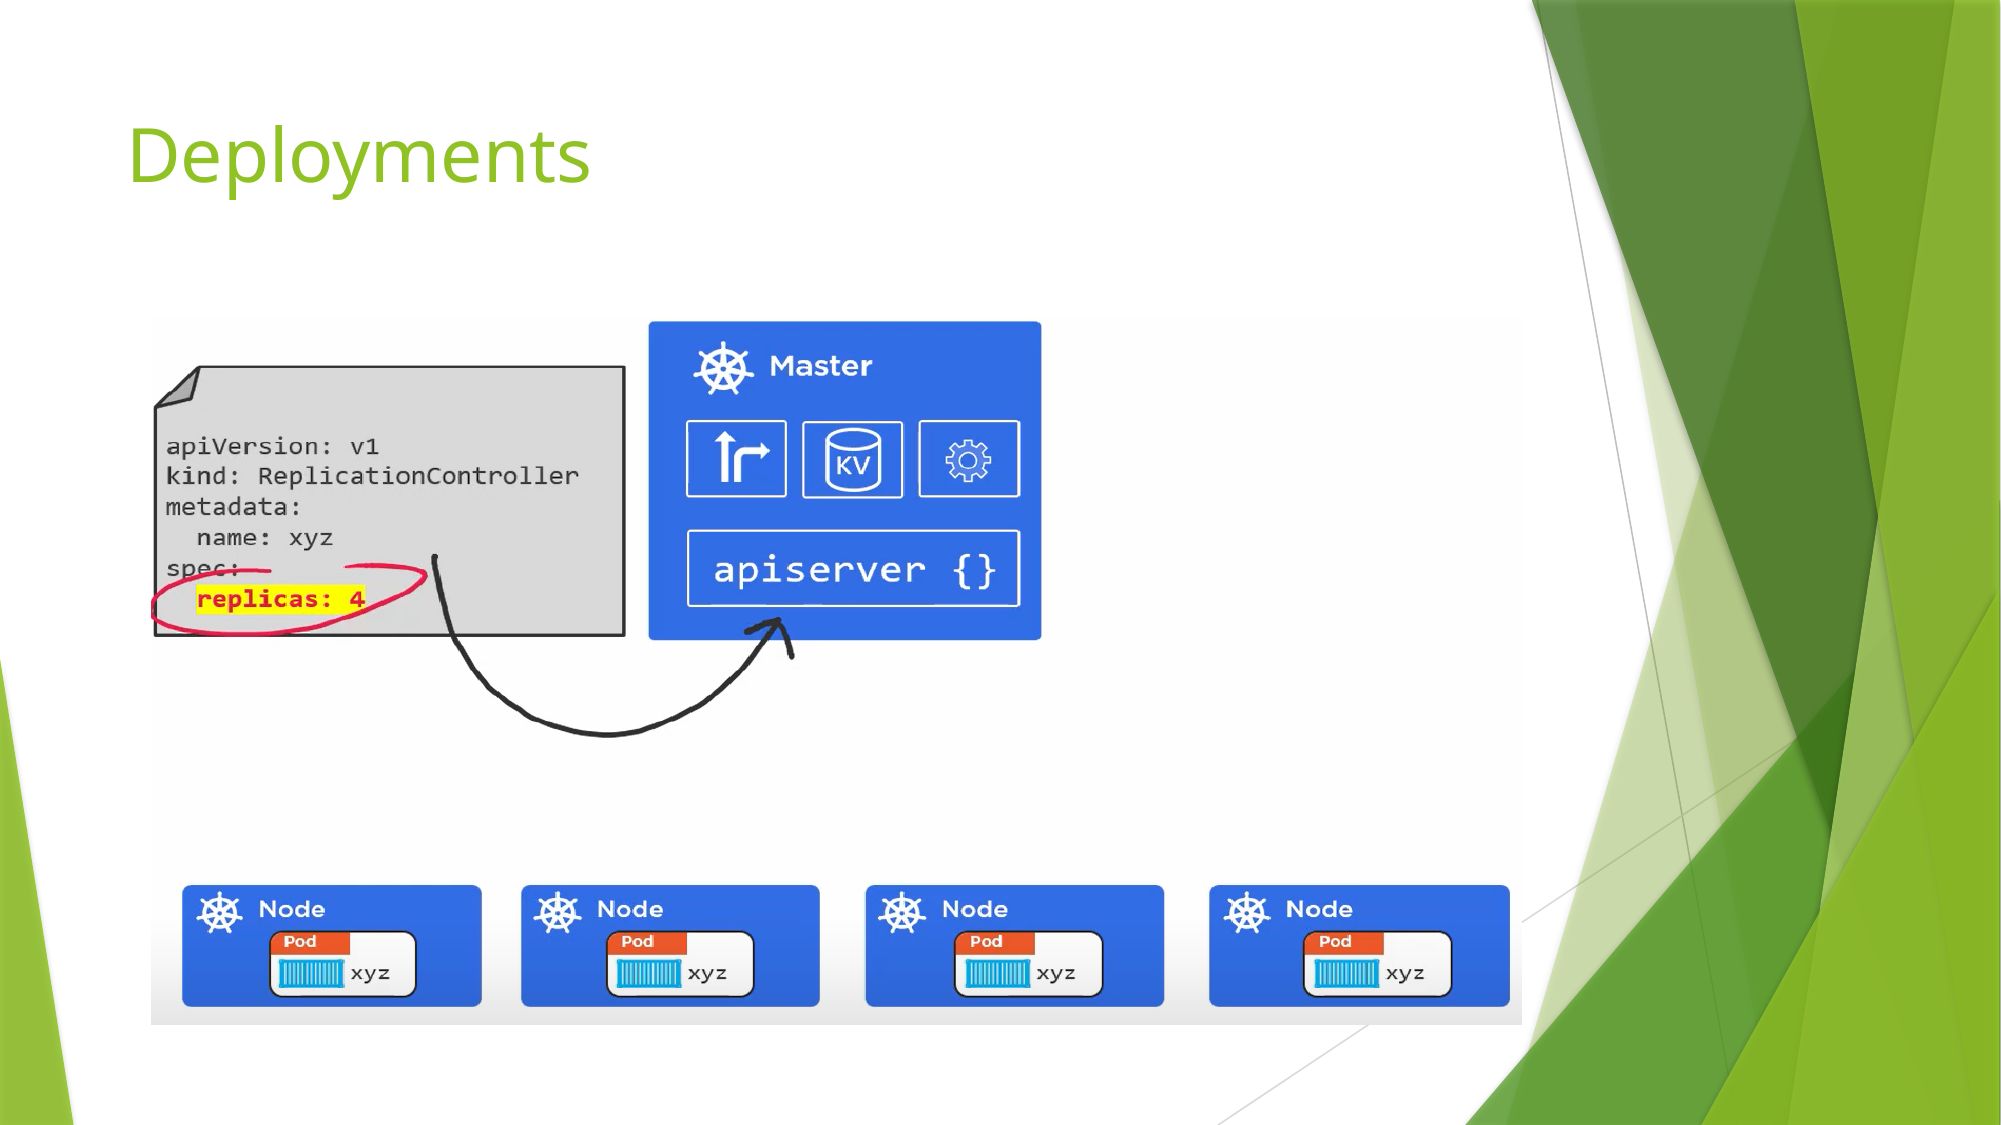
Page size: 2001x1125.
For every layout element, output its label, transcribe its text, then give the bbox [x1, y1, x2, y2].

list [151, 316, 1522, 1026]
title Deployments [111, 99, 1522, 317]
